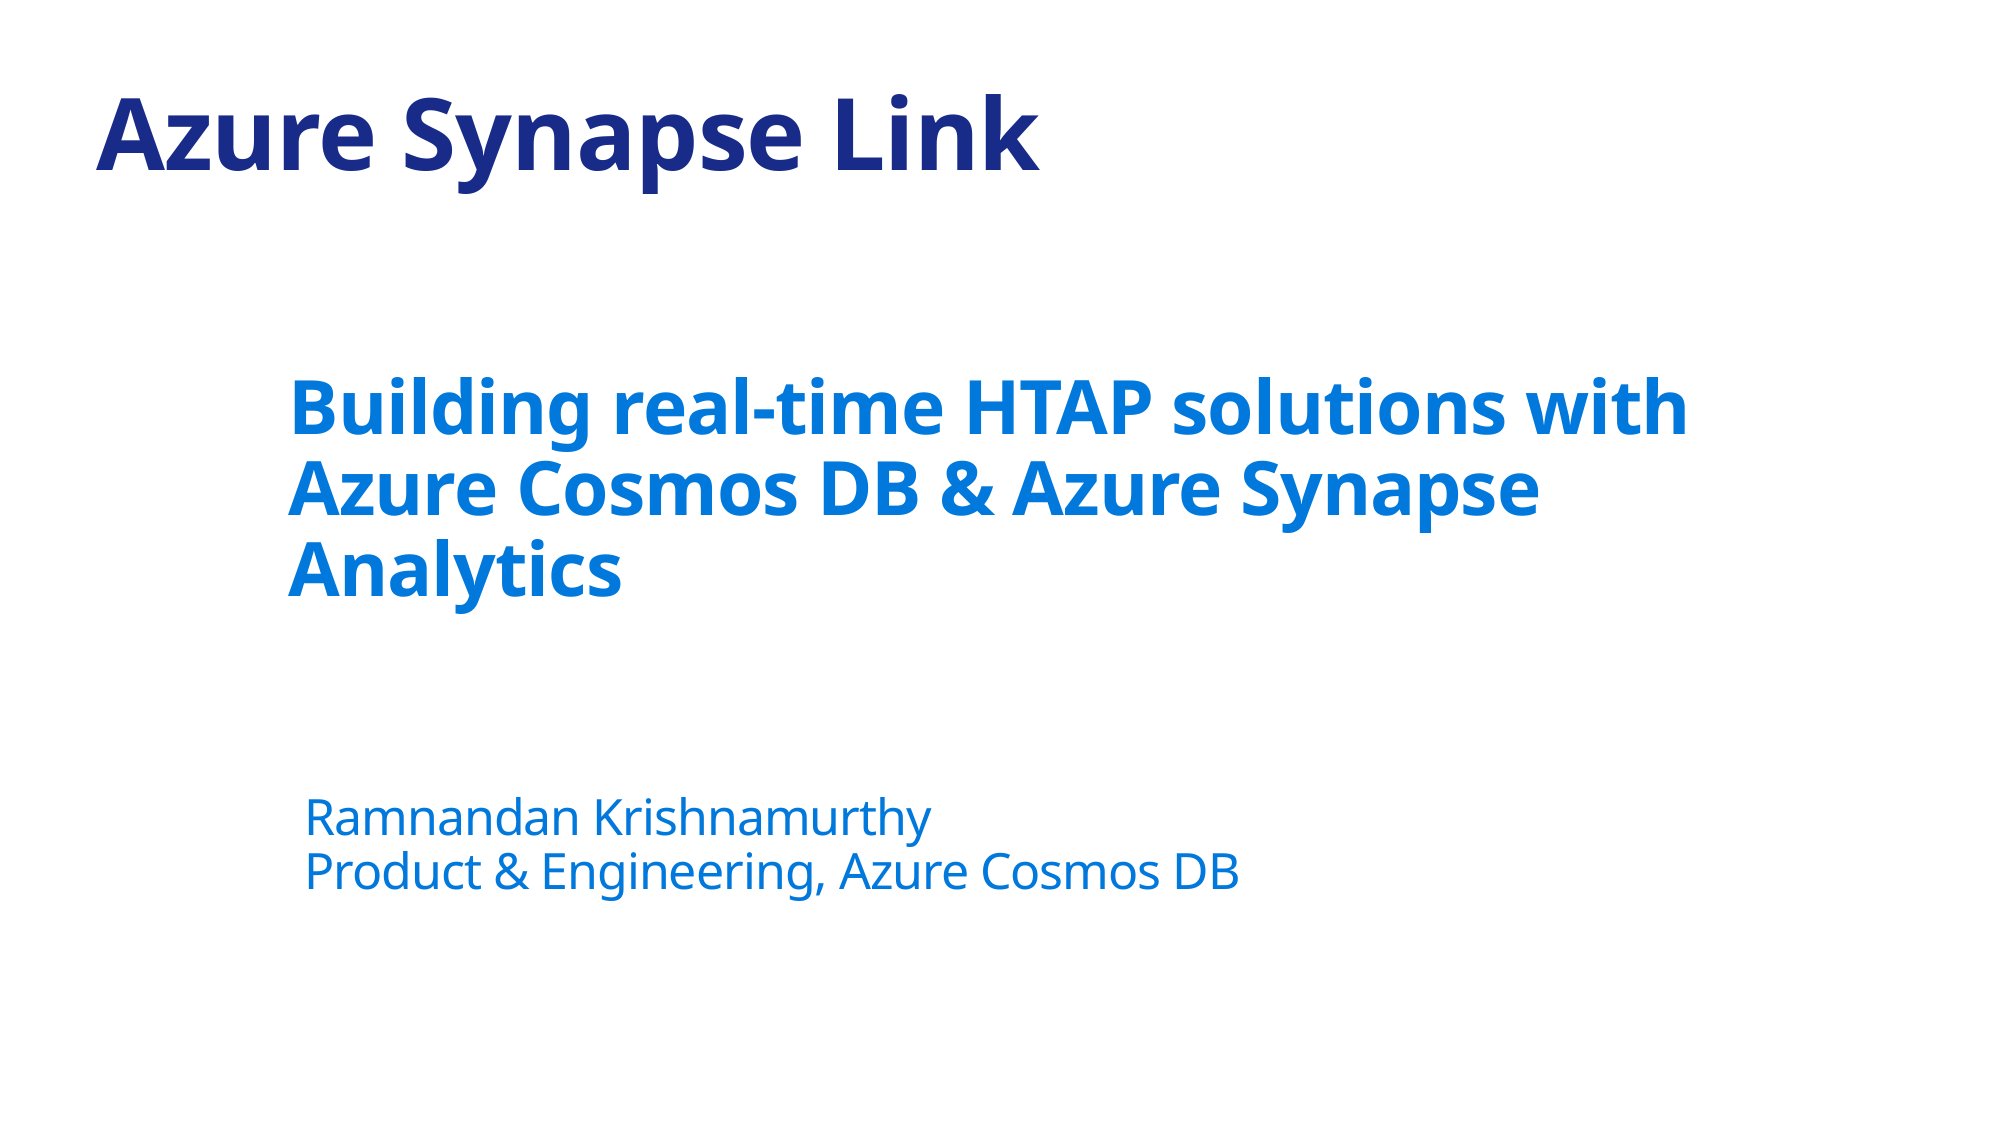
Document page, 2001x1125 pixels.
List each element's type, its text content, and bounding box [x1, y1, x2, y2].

text_box Ramnandan Krishnamurthy Product & Engineering, Azure Cosmos DB [304, 792, 1805, 901]
title Building real-time HTAP solutions with Azure Cosmos DB & Azure Synapse Analytics [288, 448, 1789, 613]
text_box Azure Synapse Link [96, 84, 1904, 193]
